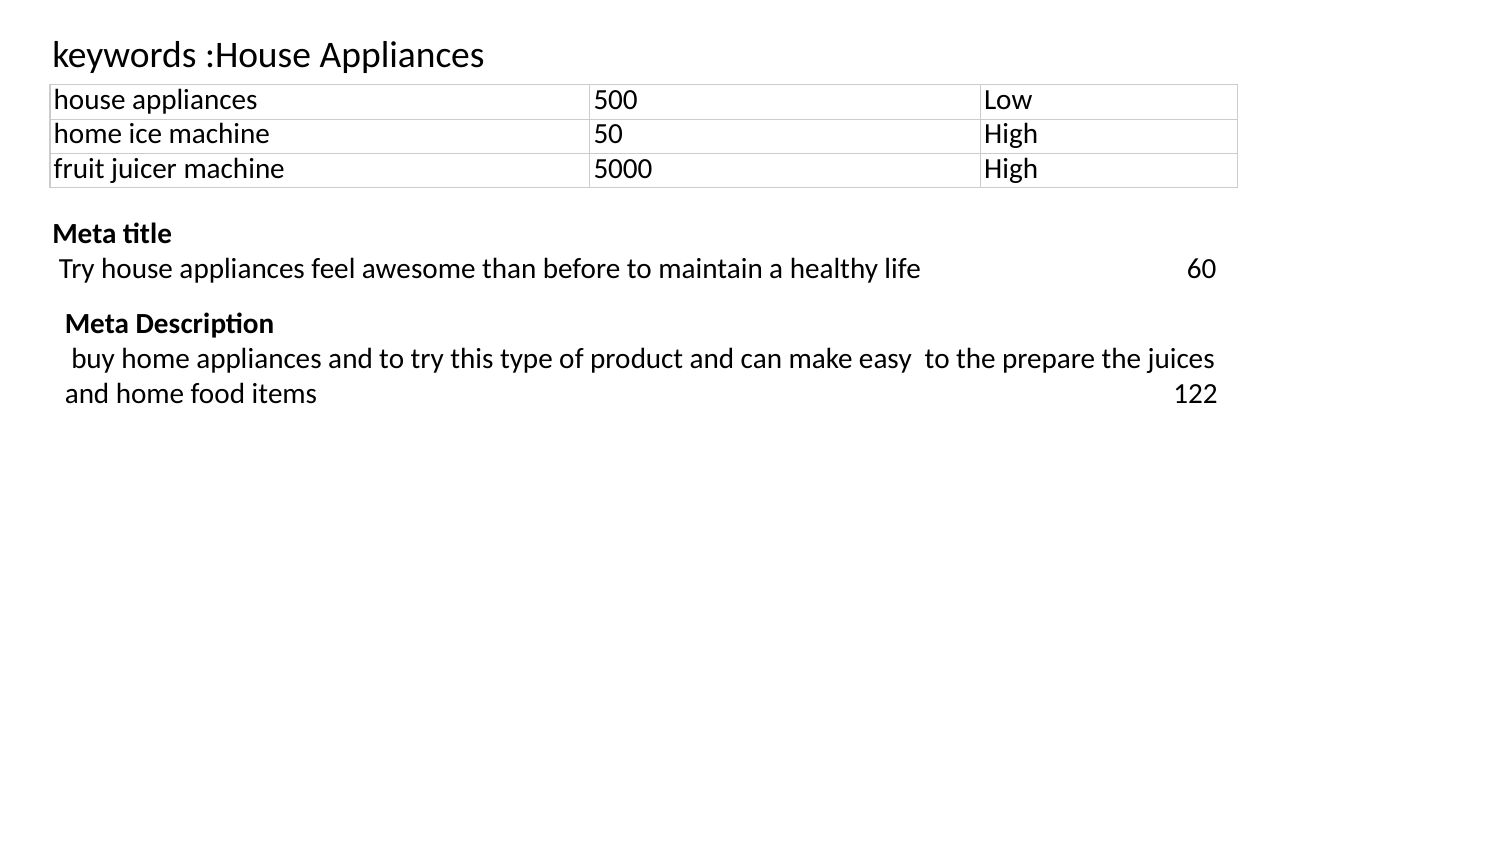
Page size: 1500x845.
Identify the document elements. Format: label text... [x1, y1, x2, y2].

table_header house appliances [51, 85, 589, 119]
table_cell High [981, 154, 1237, 187]
text_box keywords :House Appliances [37, 22, 1125, 83]
table_cell home ice machine [51, 120, 589, 153]
text_box Meta title Try house appliances feel awesome than before to maintain a healthy life 60 [37, 206, 1238, 292]
table_header Low [981, 85, 1237, 119]
table_cell High [981, 120, 1237, 153]
text_box Meta Description buy home appliances and to try this type of product and can make easy to the prepare the juices and home food items 122 [49, 297, 1238, 417]
table_header 500 [590, 85, 980, 119]
table_cell fruit juicer machine [51, 154, 589, 187]
table_cell 5000 [590, 154, 980, 187]
table_cell 50 [590, 120, 980, 153]
